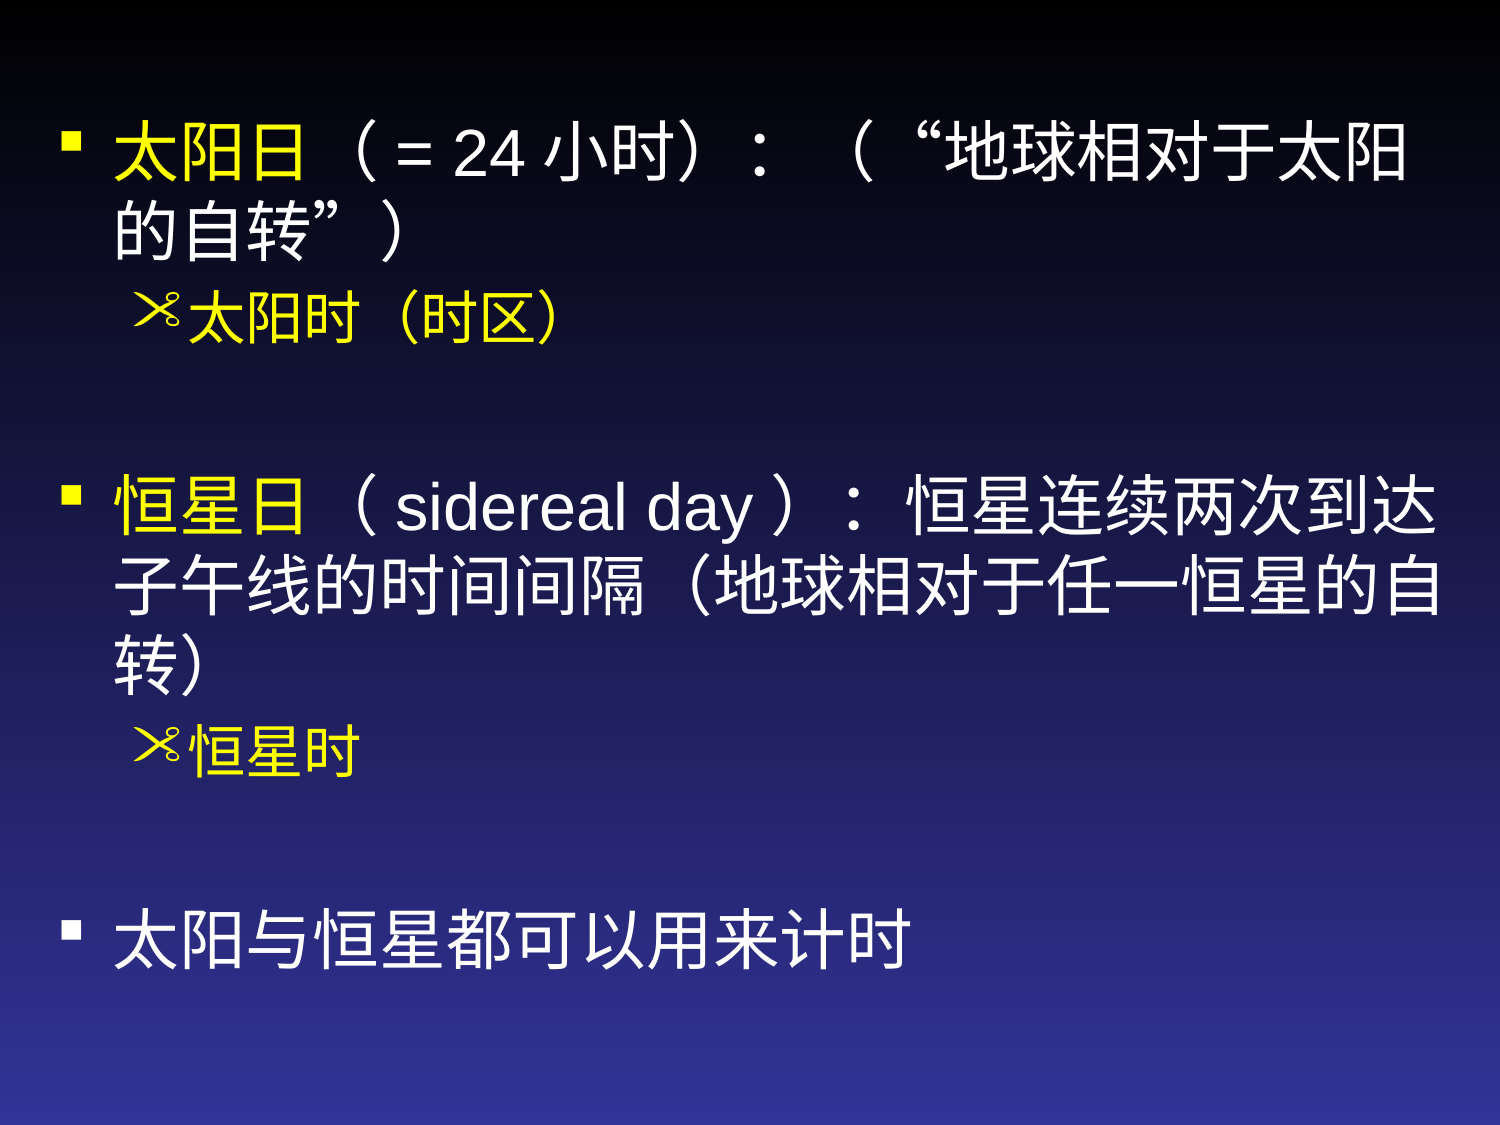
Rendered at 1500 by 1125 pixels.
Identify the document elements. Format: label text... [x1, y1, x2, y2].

list 太阳日（= 24小时）：（“地球相对于太阳的自转”） 太阳时（时区） 恒星日（sidereal day）：恒星连续两次到达子午线的时间间隔（地球相对于任一恒星的自转） 恒星时 太阳与恒星都可以用来计时 [41, 101, 1479, 1024]
